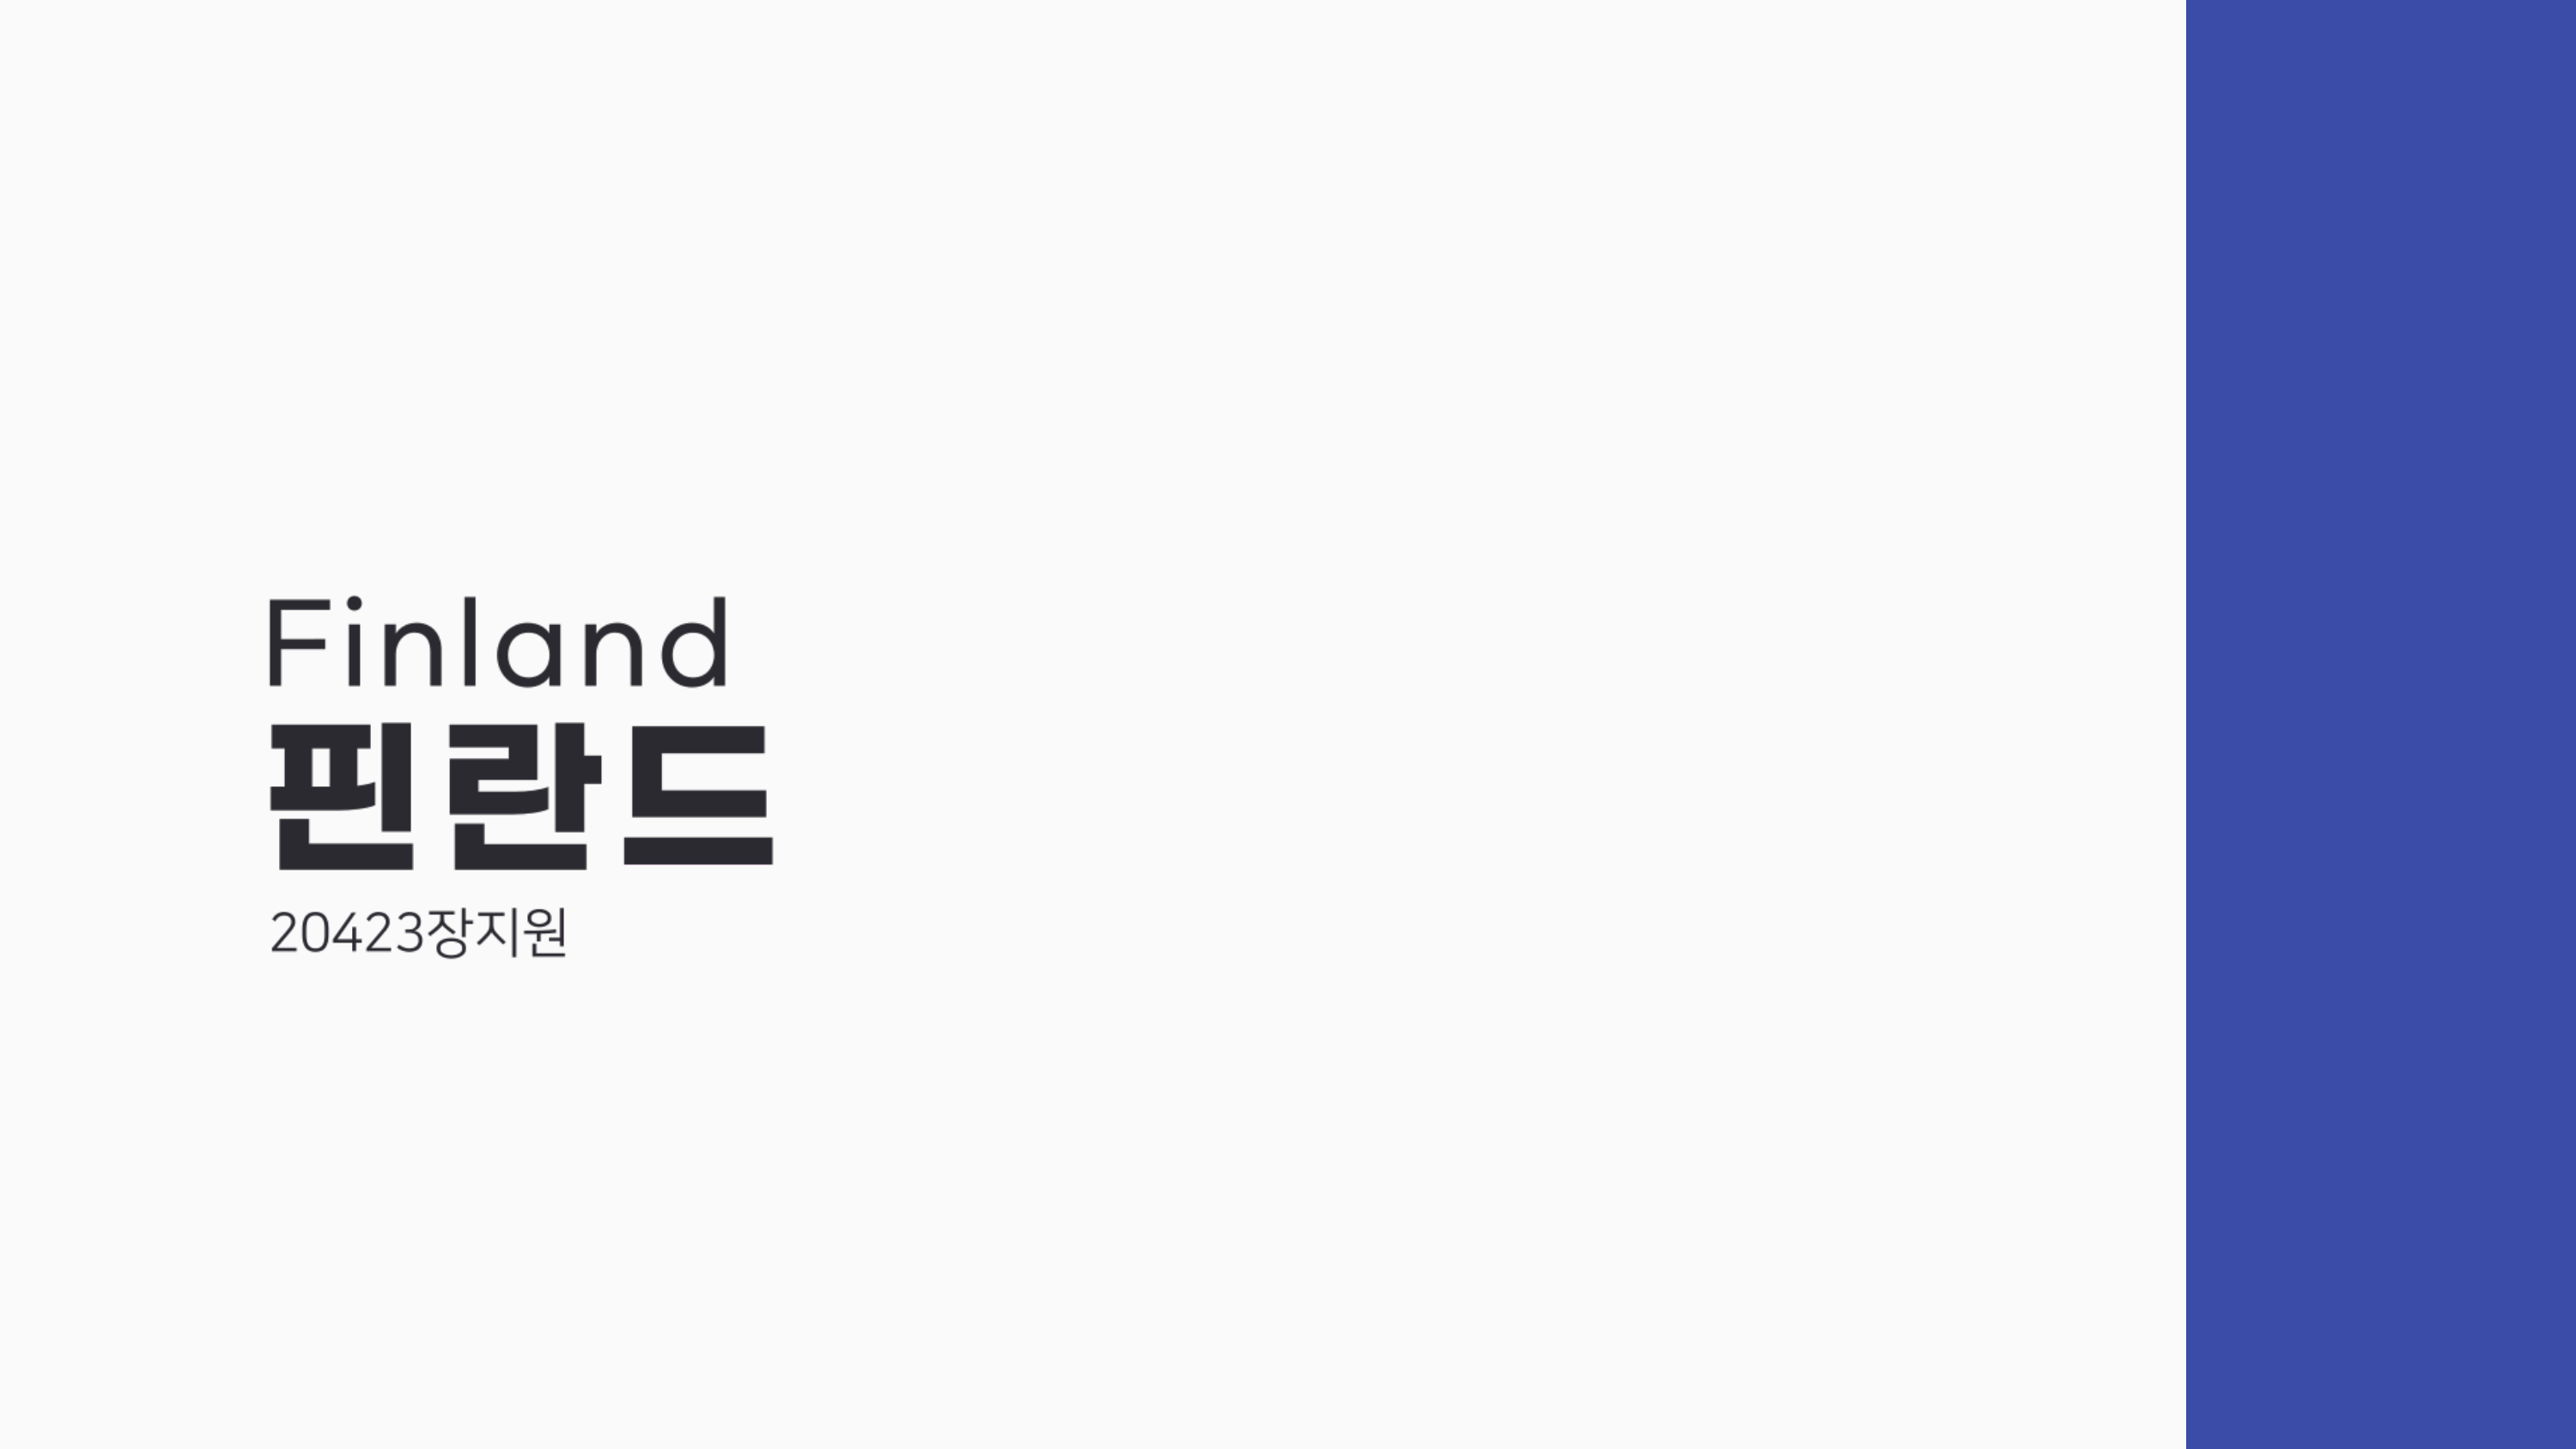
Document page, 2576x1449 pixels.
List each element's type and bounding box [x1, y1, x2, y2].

picture [235, 562, 853, 985]
text_box [2186, 0, 2576, 1449]
